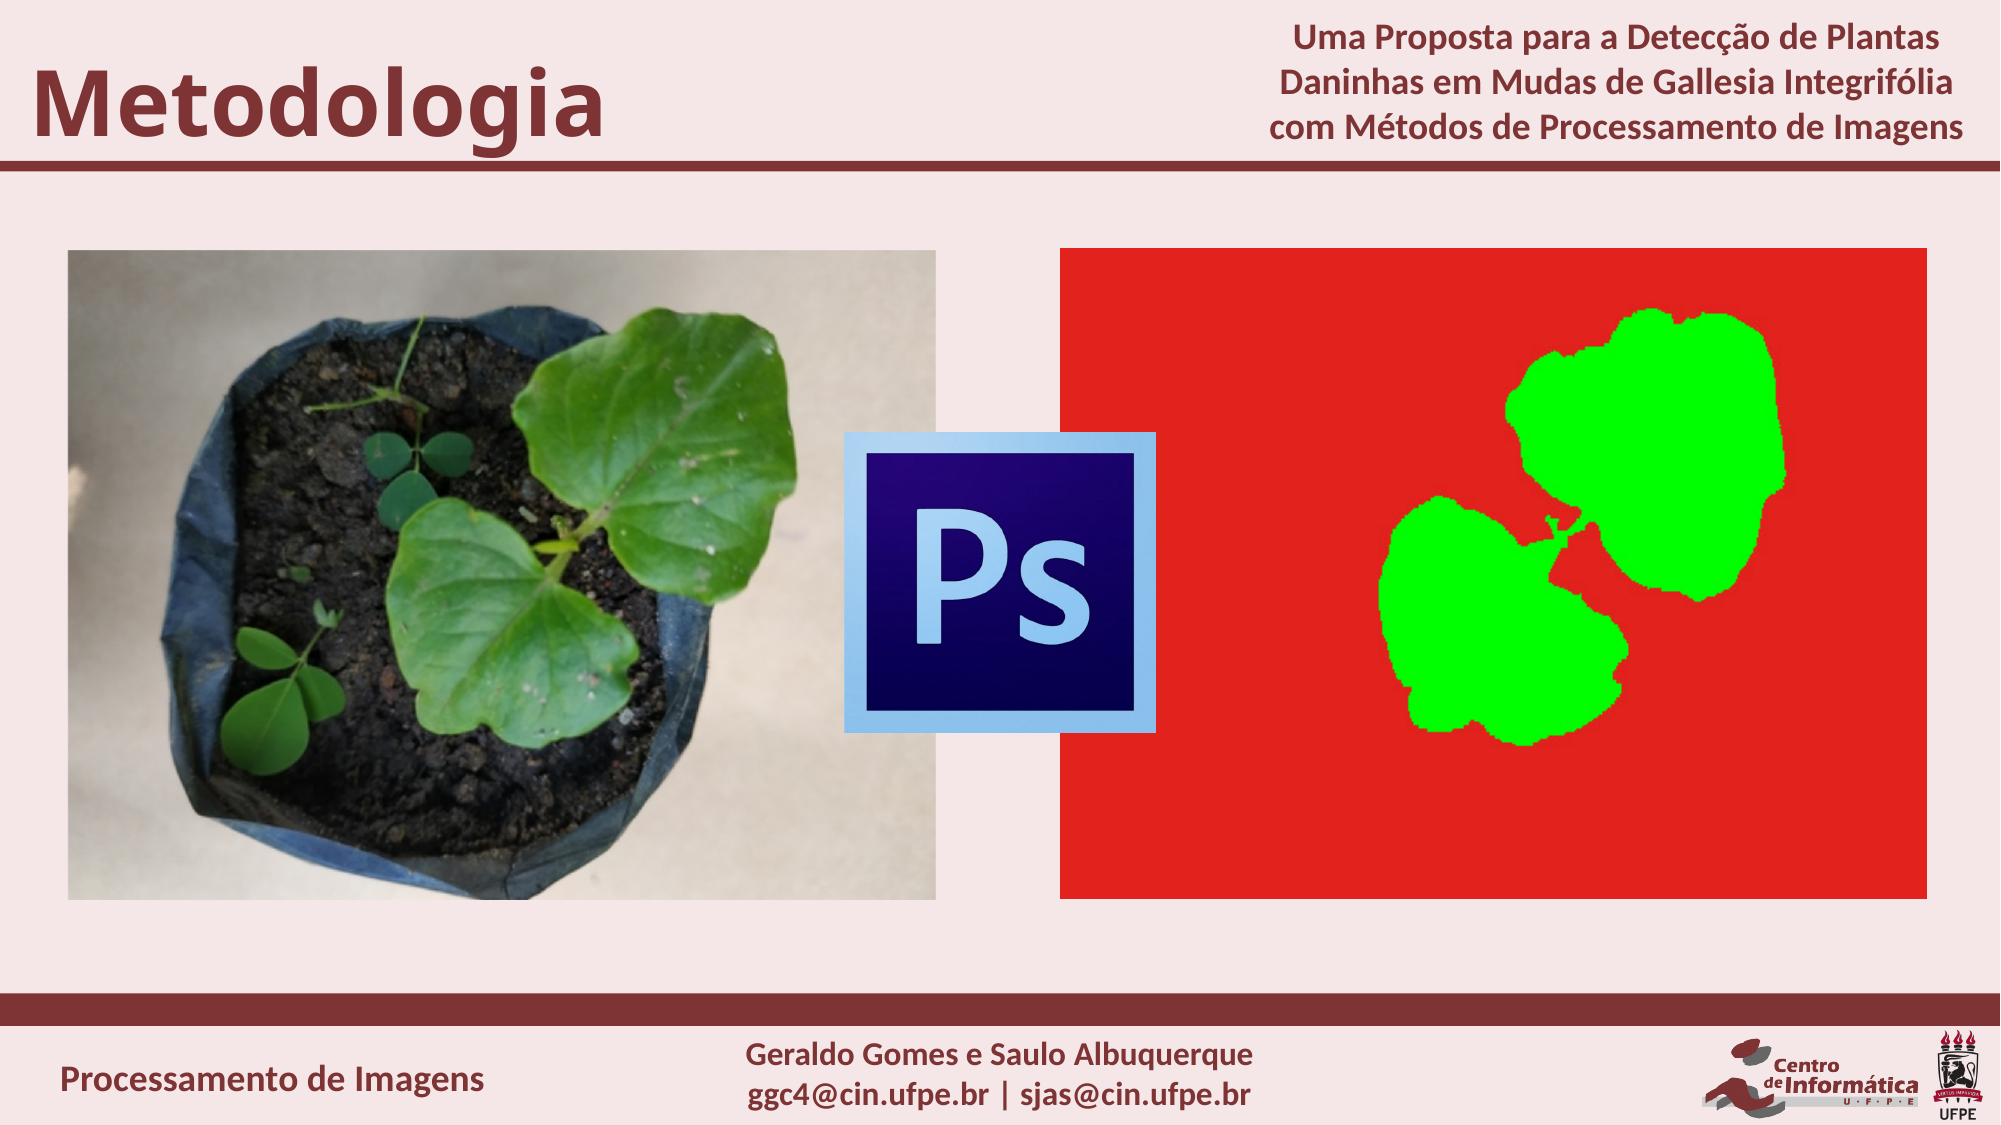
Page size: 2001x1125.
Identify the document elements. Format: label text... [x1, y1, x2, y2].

text_box Uma Proposta para a Detecção de Plantas Daninhas em Mudas de Gallesia Integrifólia com Métodos de Processamento de Imagens [1243, 4, 1991, 155]
text_box Geraldo Gomes e Saulo Albuquerque ggc4@cin.ufpe.br | sjas@cin.ufpe.br [730, 1024, 1270, 1120]
text_box Metodologia [15, 37, 623, 162]
text_box Processamento de Imagens [45, 1046, 501, 1107]
picture [67, 248, 1927, 900]
text_box [0, 992, 2000, 1027]
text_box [1694, 1022, 1991, 1125]
text_box [0, 160, 2000, 172]
